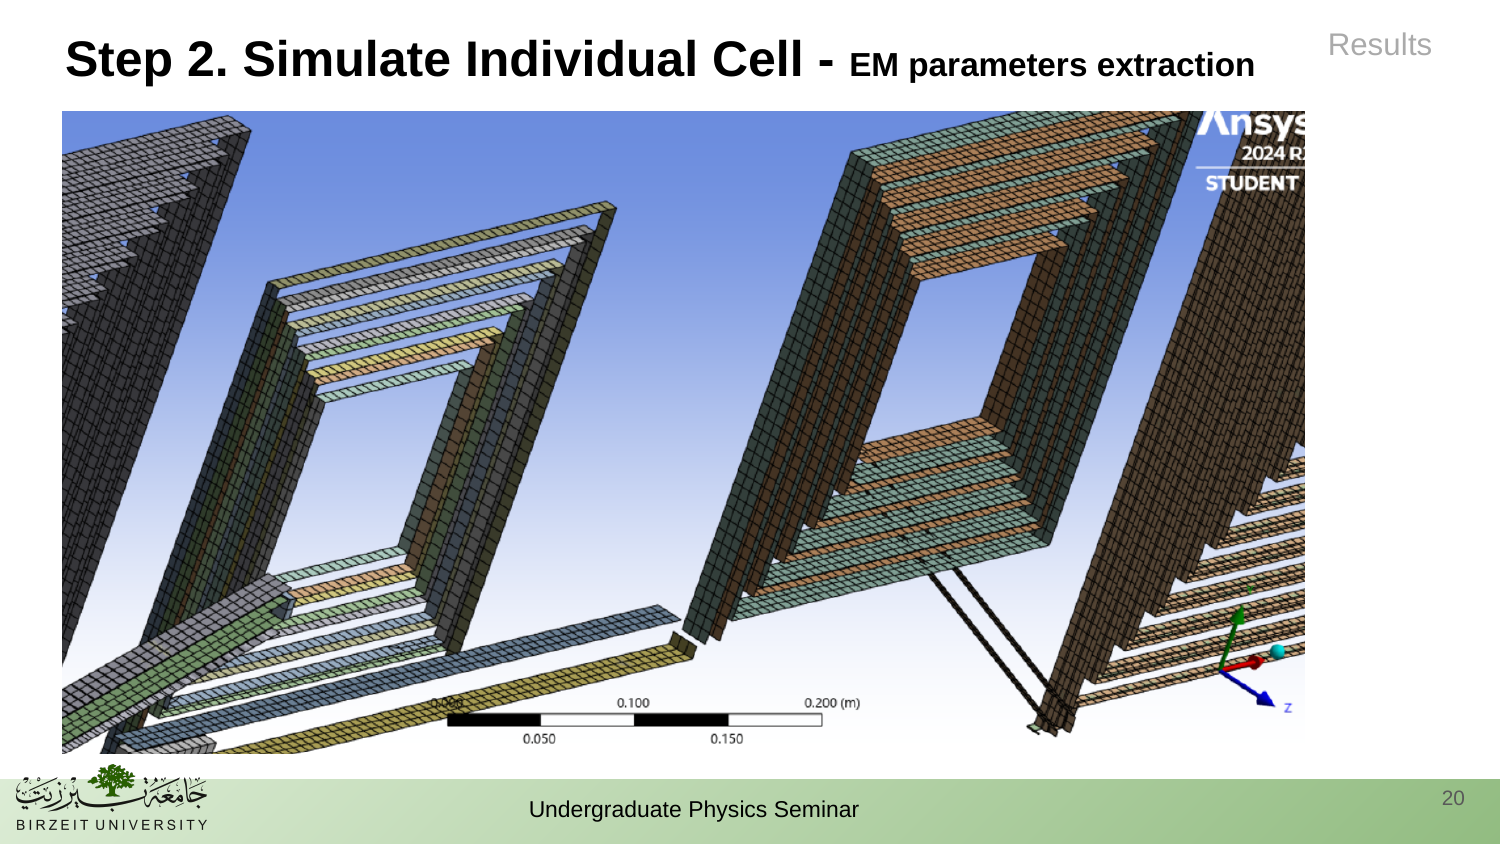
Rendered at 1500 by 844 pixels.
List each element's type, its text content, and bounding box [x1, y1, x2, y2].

text_box Step 2. Simulate Individual Cell - EM parameters extraction [49, 11, 1380, 102]
picture [62, 111, 1305, 754]
slide_number ‹#› [1389, 764, 1480, 830]
picture [16, 764, 207, 830]
